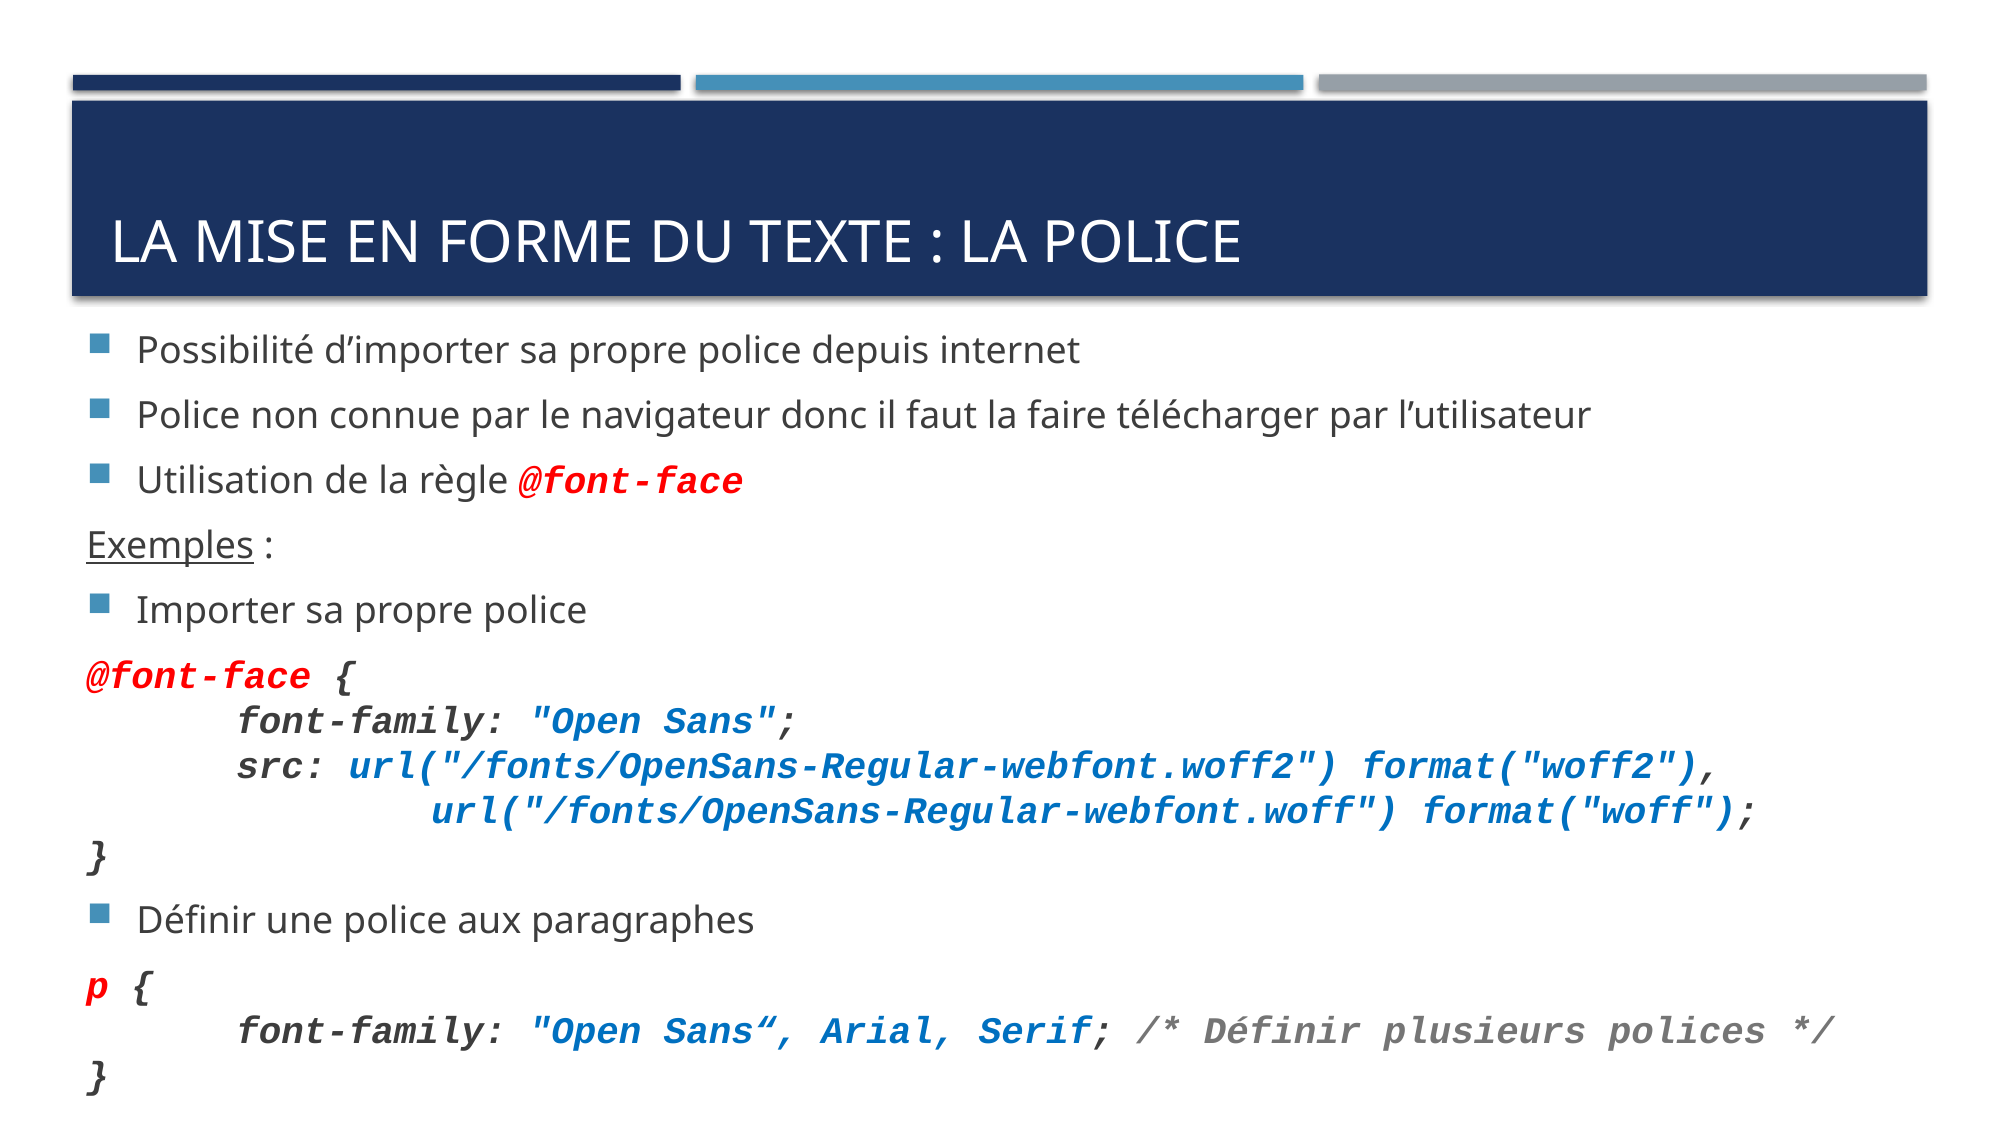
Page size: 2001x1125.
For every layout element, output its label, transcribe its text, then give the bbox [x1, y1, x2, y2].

title La mise en forme du texte : La police [95, 115, 1905, 280]
text_box Possibilité d’importer sa propre police depuis internet Police non connue par le navigateur donc il faut la faire télécharger par l’utilisateur Utilisation de la règle @font-face Exemples : Importer sa propre police @font-face { font-family: "Open Sans"; src: url("/fonts/OpenSans-Regular-webfont.woff2") format("woff2"), url("/fonts/OpenSans-Regular-webfont.woff") format("woff"); } Définir une police aux paragraphes p { font-family: "Open Sans“, Arial, Serif; /* Définir plusieurs polices */ } [71, 280, 1905, 1125]
